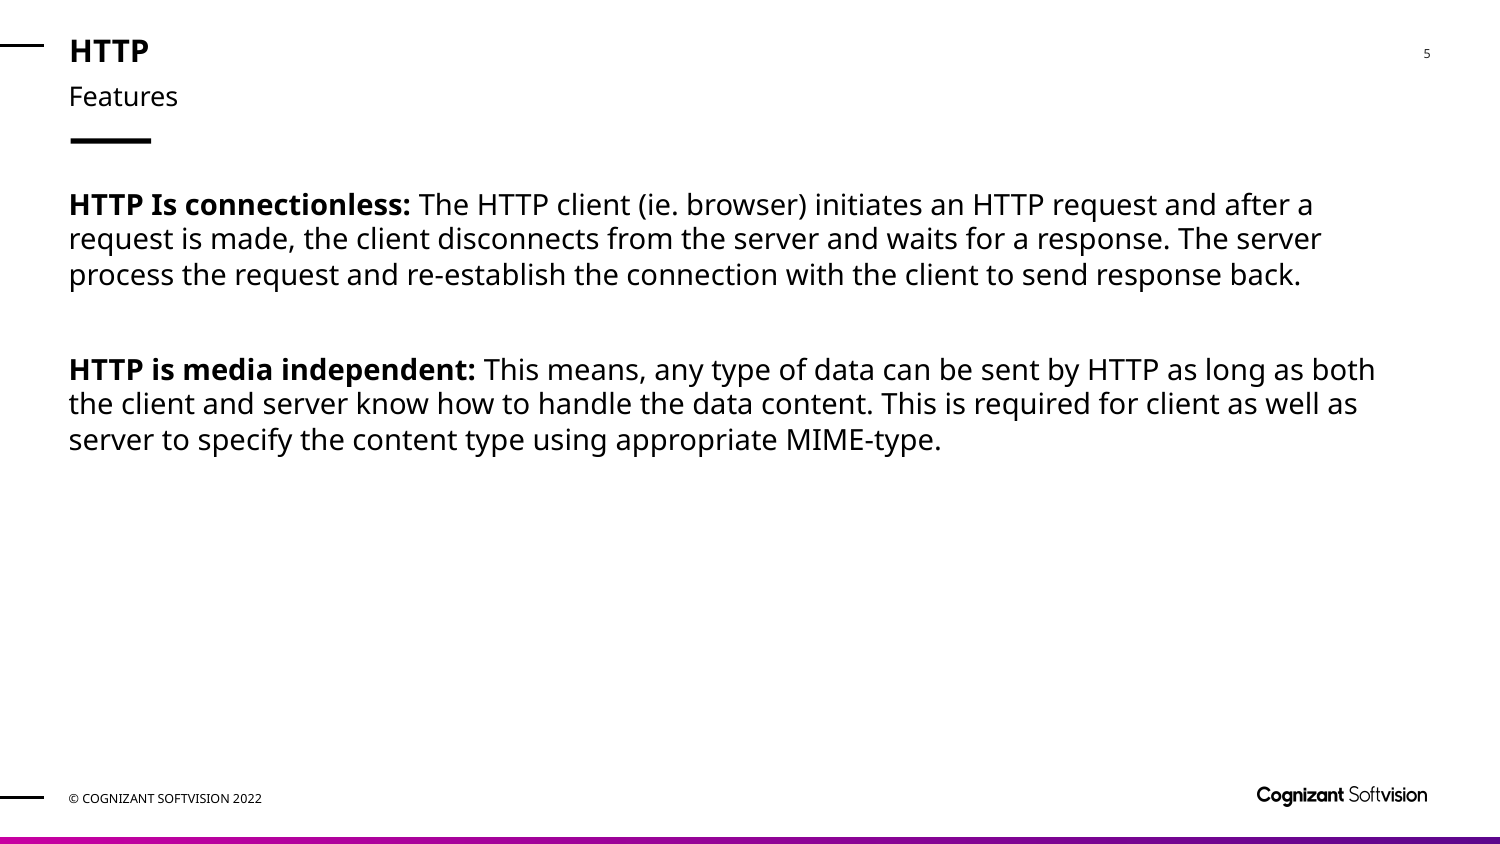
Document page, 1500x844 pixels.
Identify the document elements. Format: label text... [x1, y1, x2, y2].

subtitle Features [68, 81, 1432, 109]
list HTTP Is connectionless: The HTTP client (ie. browser) initiates an HTTP request and after a request is made, the client disconnects from the server and waits for a response. The server process the request and re-establish the connection with the client to send response back. HTTP is media independent: This means, any type of data can be sent by HTTP as long as both the client and server know how to handle the data content. This is required for client as well as server to specify the content type using appropriate MIME-type. [68, 138, 1392, 756]
text_box [70, 138, 152, 144]
title HTTP [69, 28, 1272, 73]
picture [1257, 786, 1427, 807]
